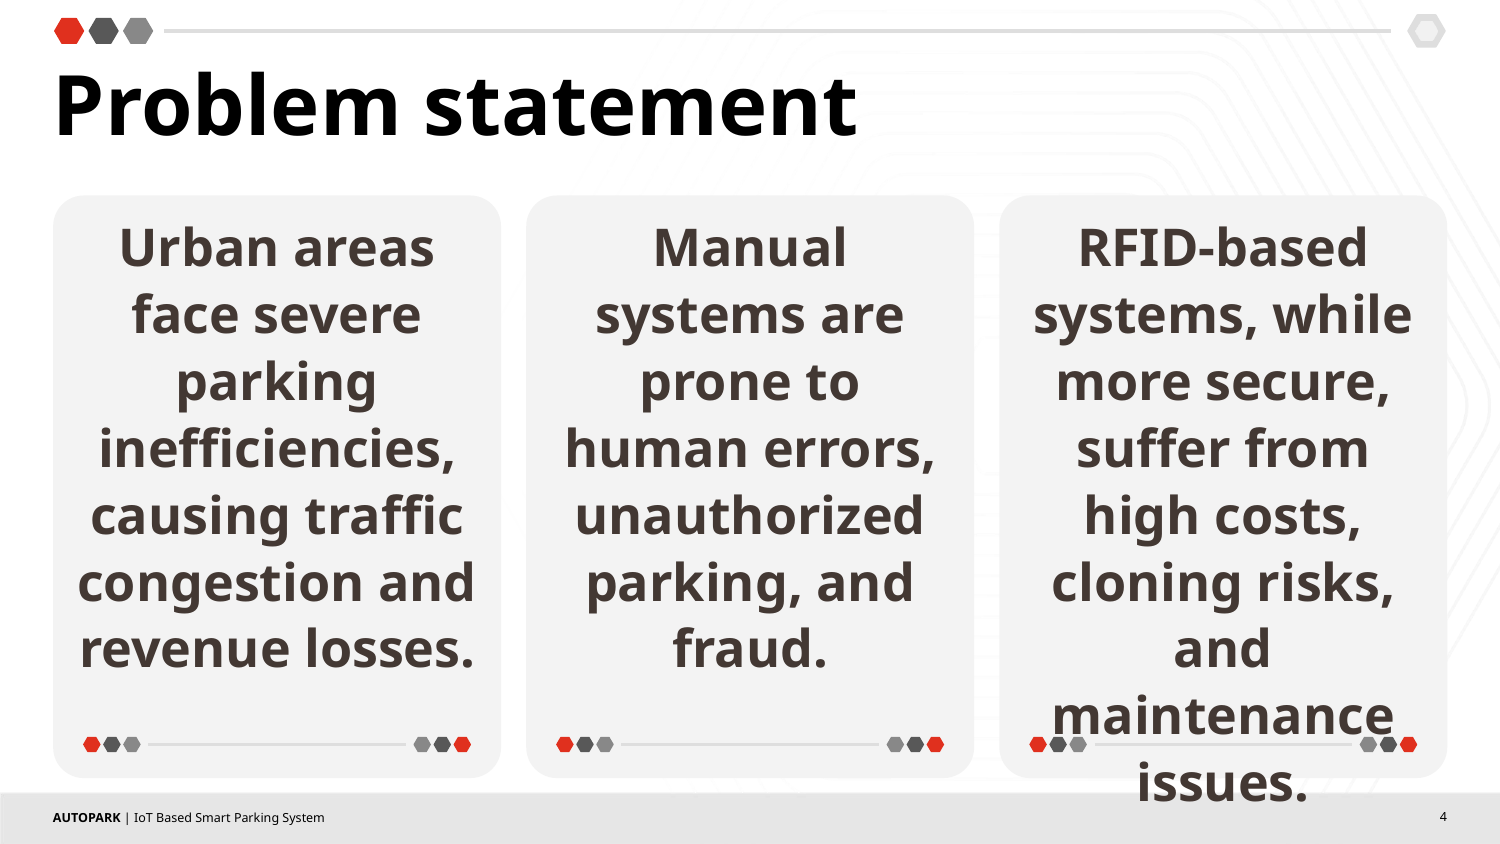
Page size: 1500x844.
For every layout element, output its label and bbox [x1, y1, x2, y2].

text_box [555, 736, 945, 753]
picture [0, 0, 1500, 844]
text_box [1029, 736, 1418, 753]
text_box [82, 736, 472, 753]
